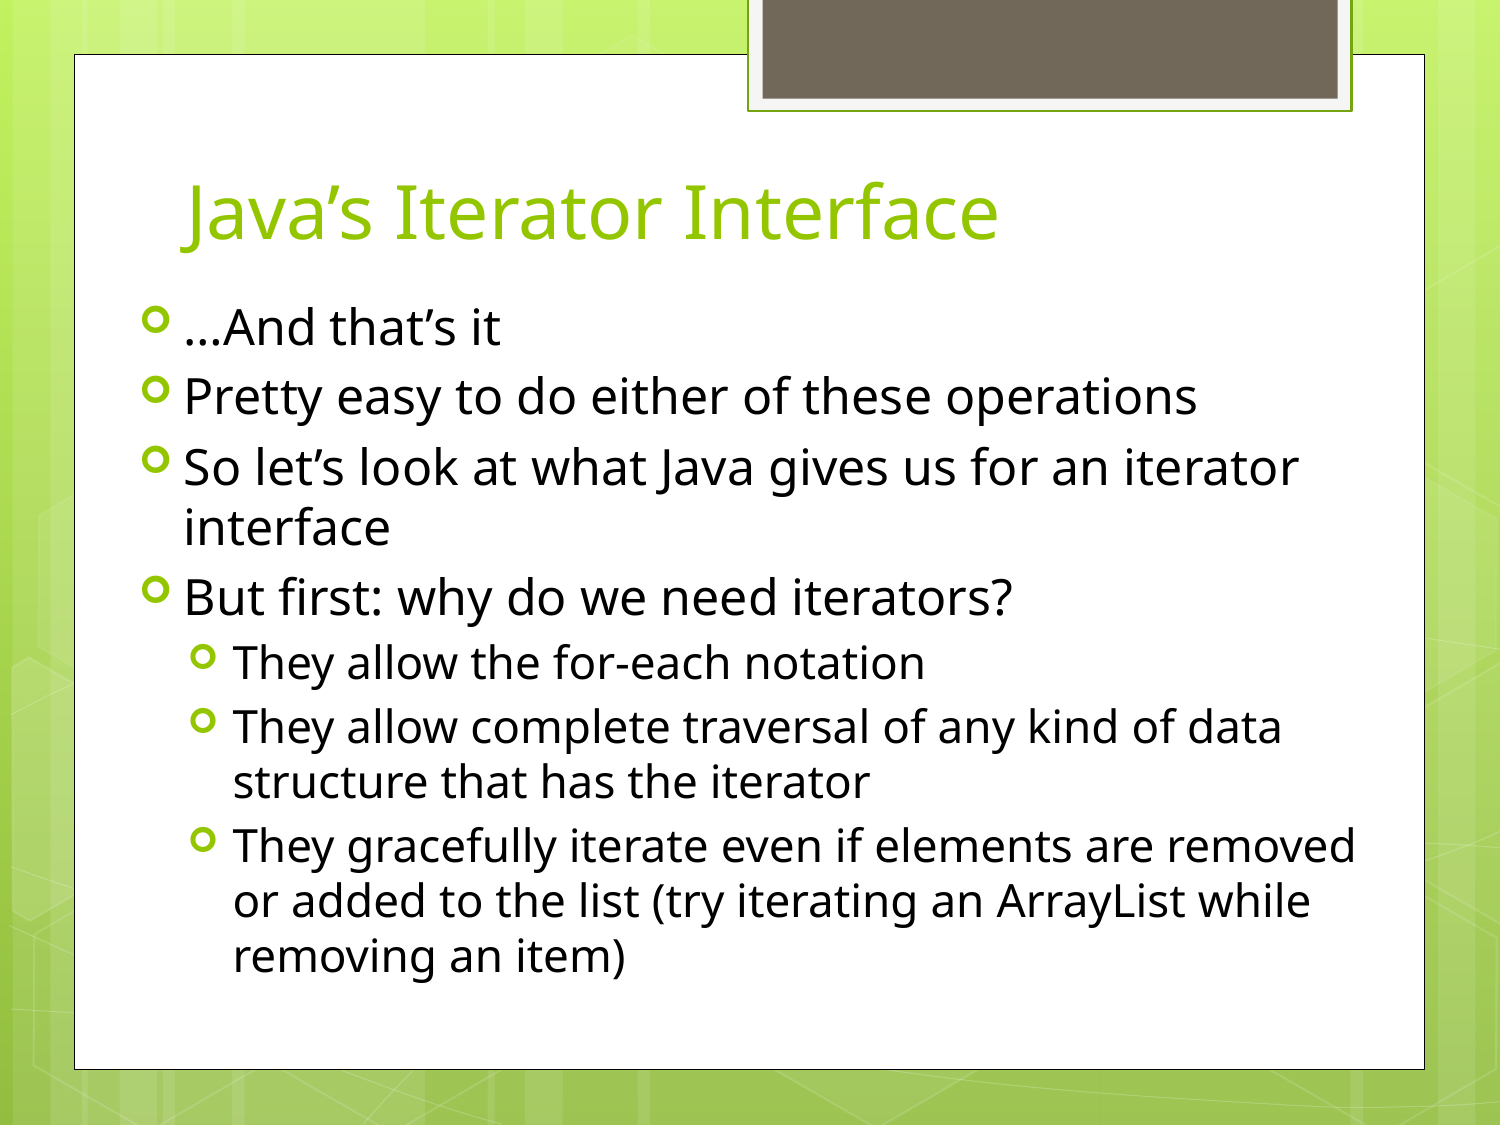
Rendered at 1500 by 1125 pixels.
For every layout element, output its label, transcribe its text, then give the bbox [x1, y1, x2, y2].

list …And that’s it Pretty easy to do either of these operations So let’s look at what Java gives us for an iterator interface But first: why do we need iterators? They allow the for-each notation They allow complete traversal of any kind of data structure that has the iterator They gracefully iterate even if elements are removed or added to the list (try iterating an ArrayList while removing an item) [112, 287, 1388, 1063]
title Java’s Iterator Interface [171, 75, 1324, 263]
